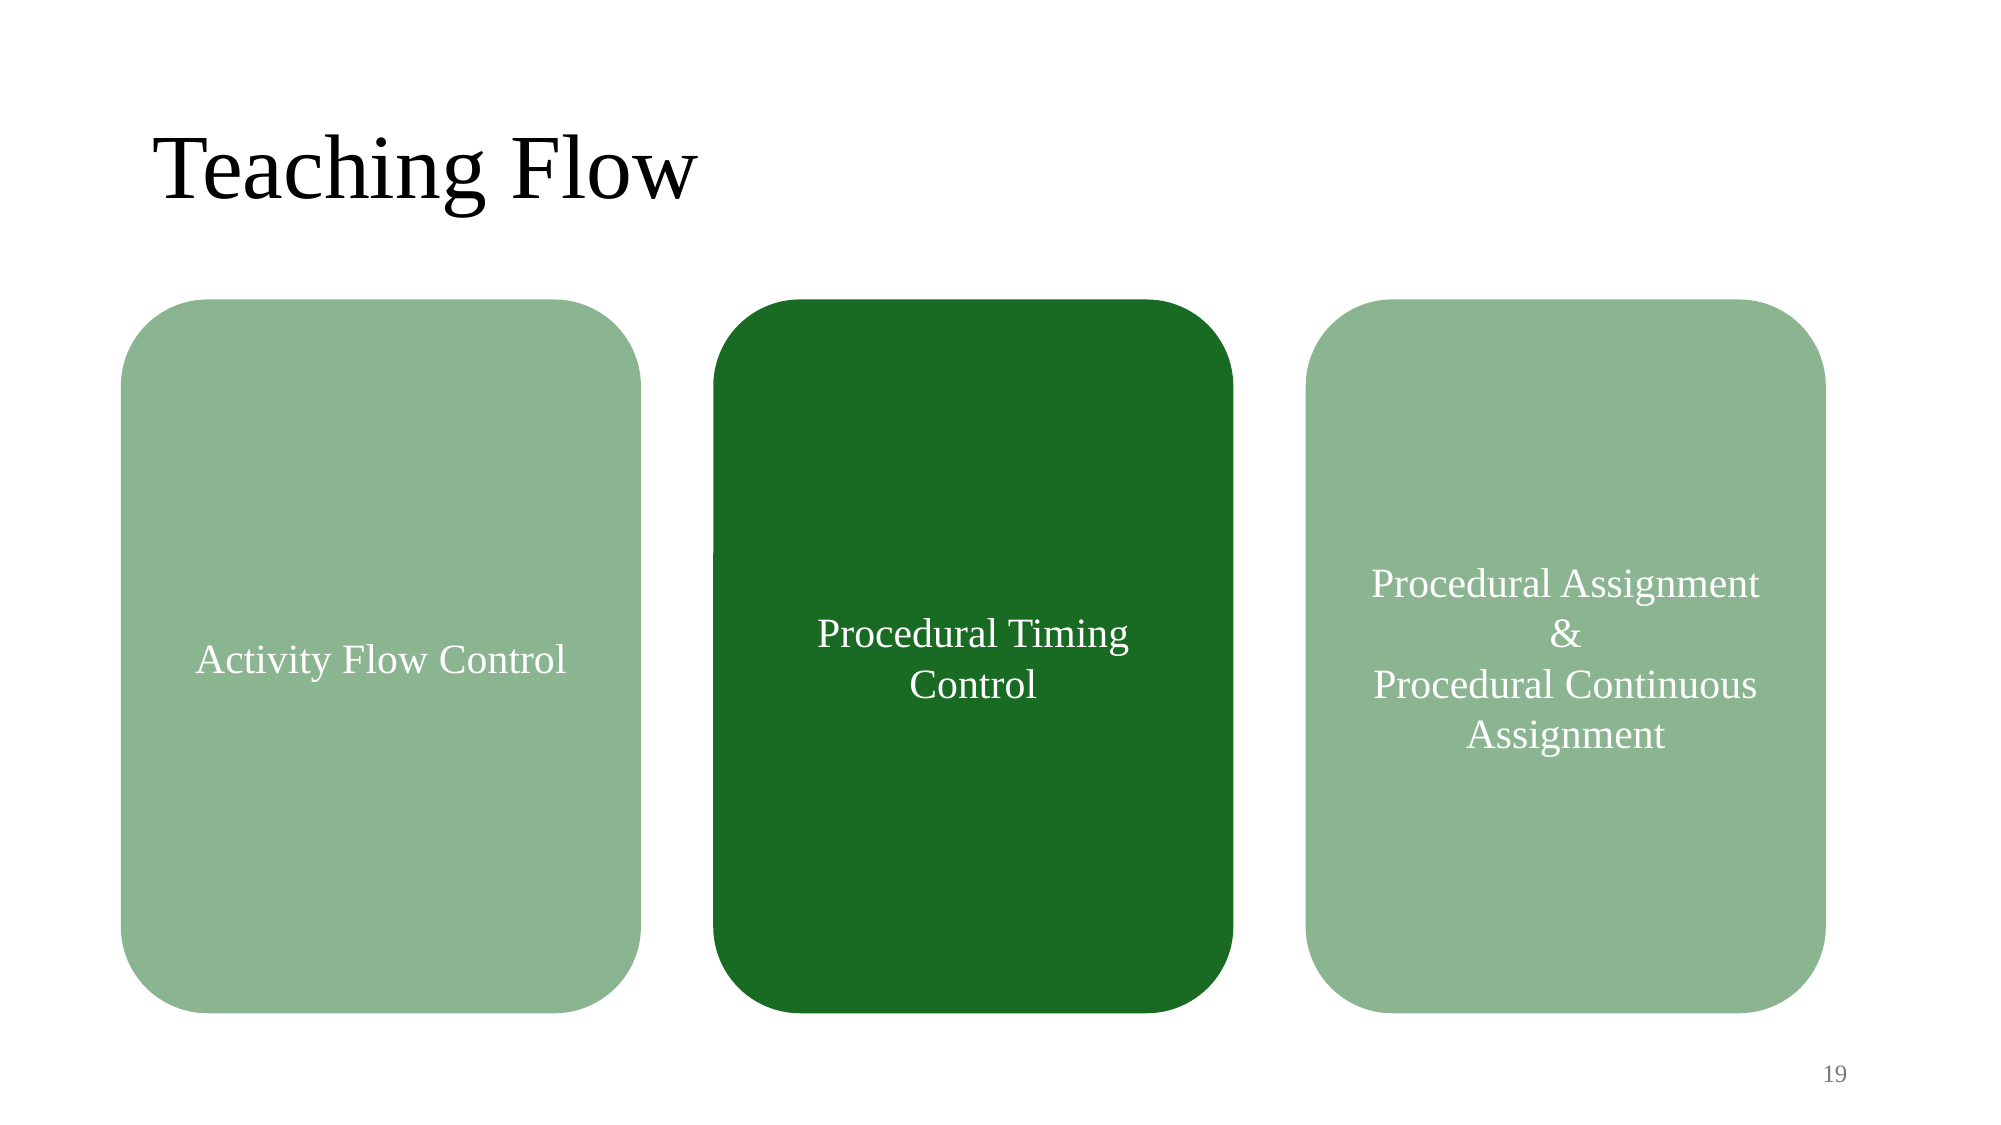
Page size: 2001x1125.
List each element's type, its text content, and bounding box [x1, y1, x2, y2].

slide_number 19 [1412, 1042, 1863, 1103]
text_box Procedural Assignment & Procedural Continuous Assignment [1304, 297, 1828, 1015]
title Teaching Flow [137, 59, 1863, 278]
text_box Procedural Timing Control [711, 297, 1235, 1015]
text_box Activity Flow Control [119, 297, 643, 1015]
